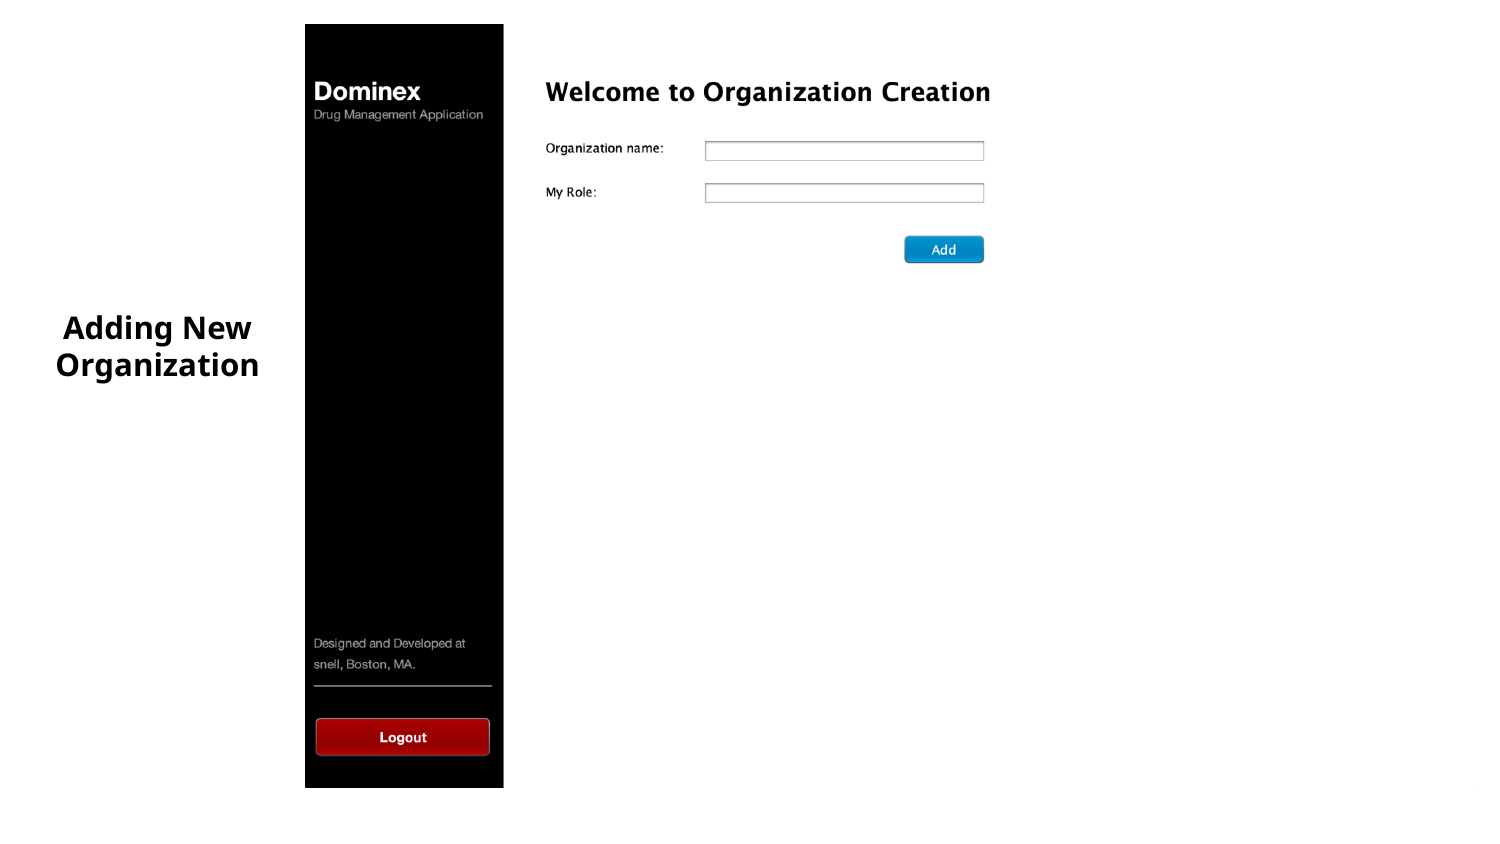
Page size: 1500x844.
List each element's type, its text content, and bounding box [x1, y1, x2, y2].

title Adding New Organization [34, 315, 282, 398]
picture [304, 24, 1476, 788]
